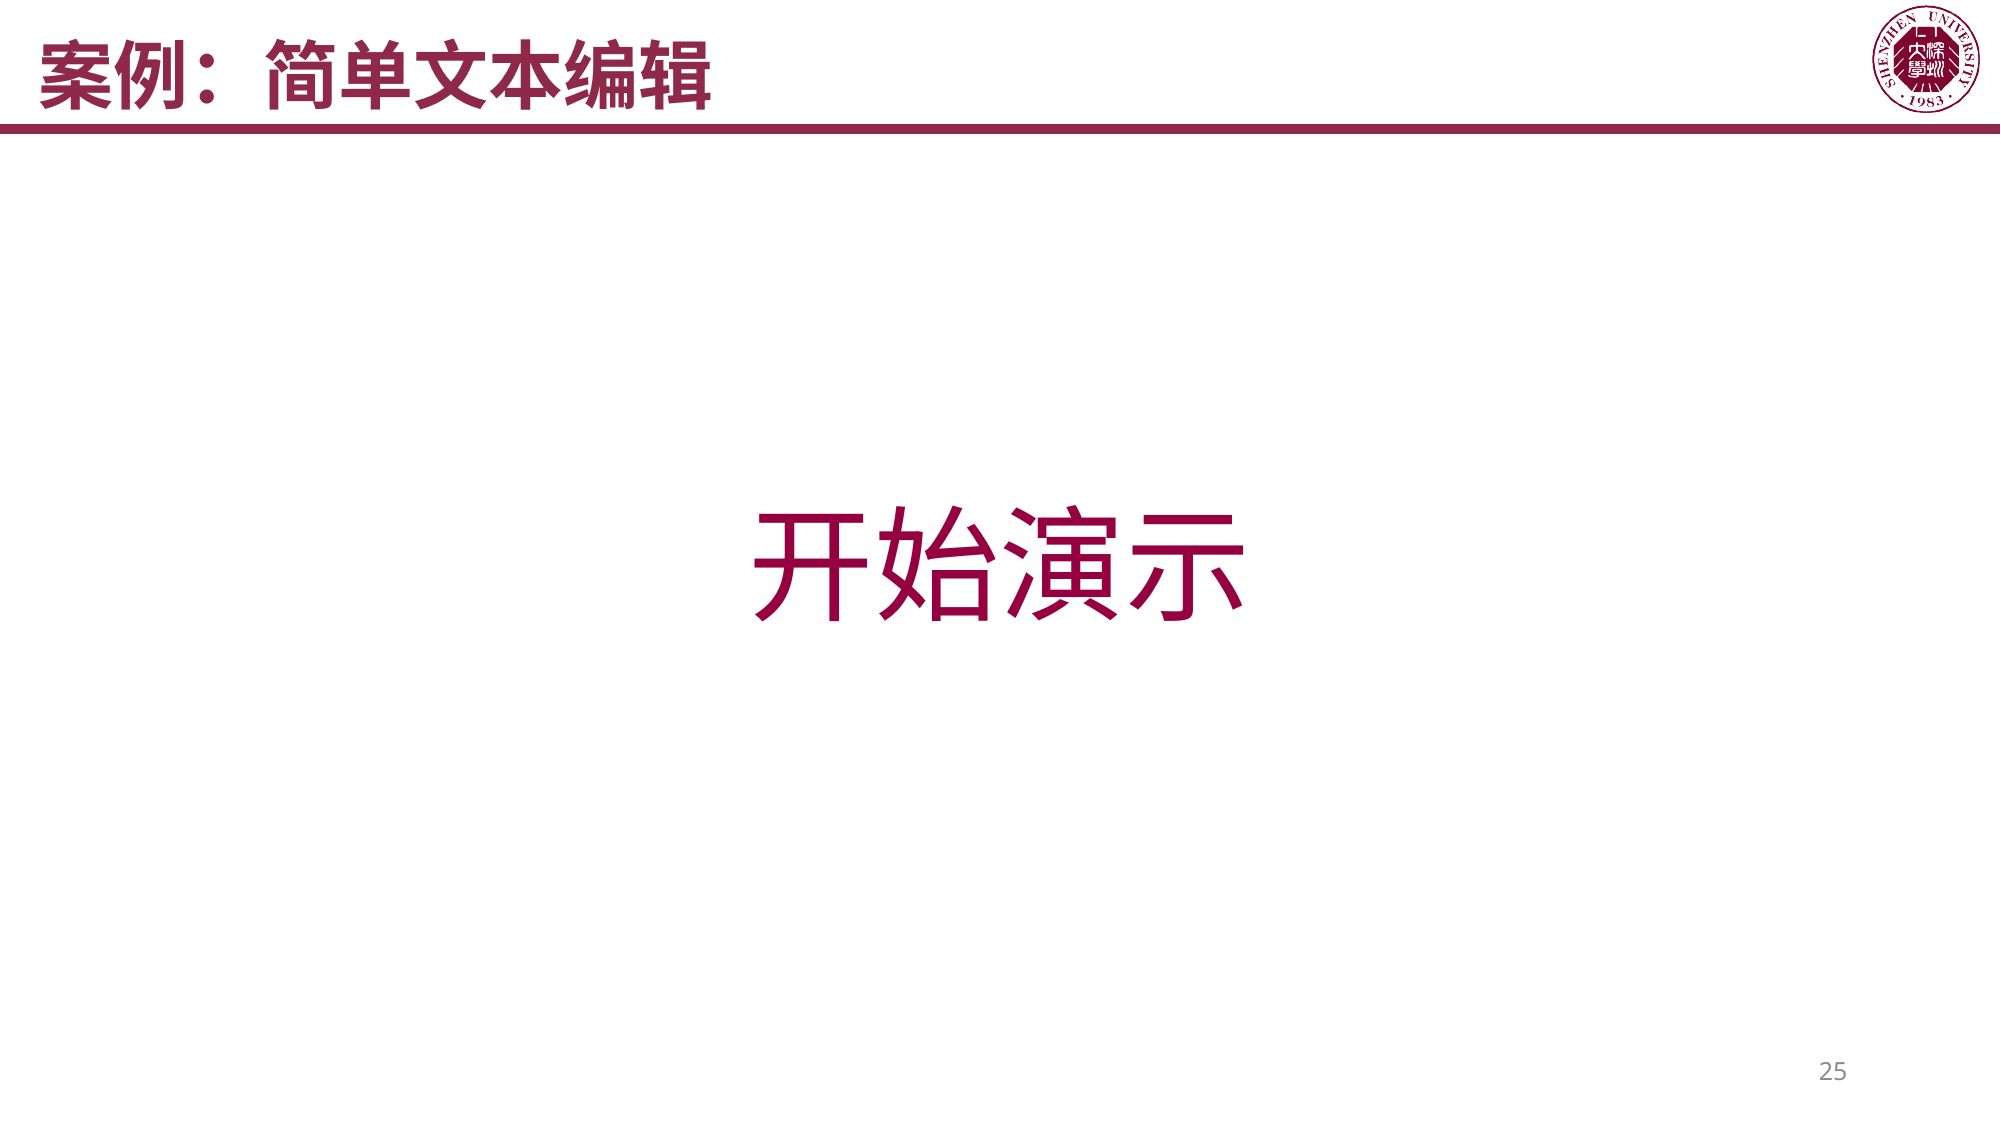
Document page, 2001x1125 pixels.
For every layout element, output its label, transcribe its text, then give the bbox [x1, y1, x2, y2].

picture [1872, 5, 1980, 113]
slide_number 25 [1412, 1042, 1863, 1103]
text_box 案例：简单文本编辑 [23, 21, 729, 126]
text_box 开始演示 [495, 479, 1505, 645]
